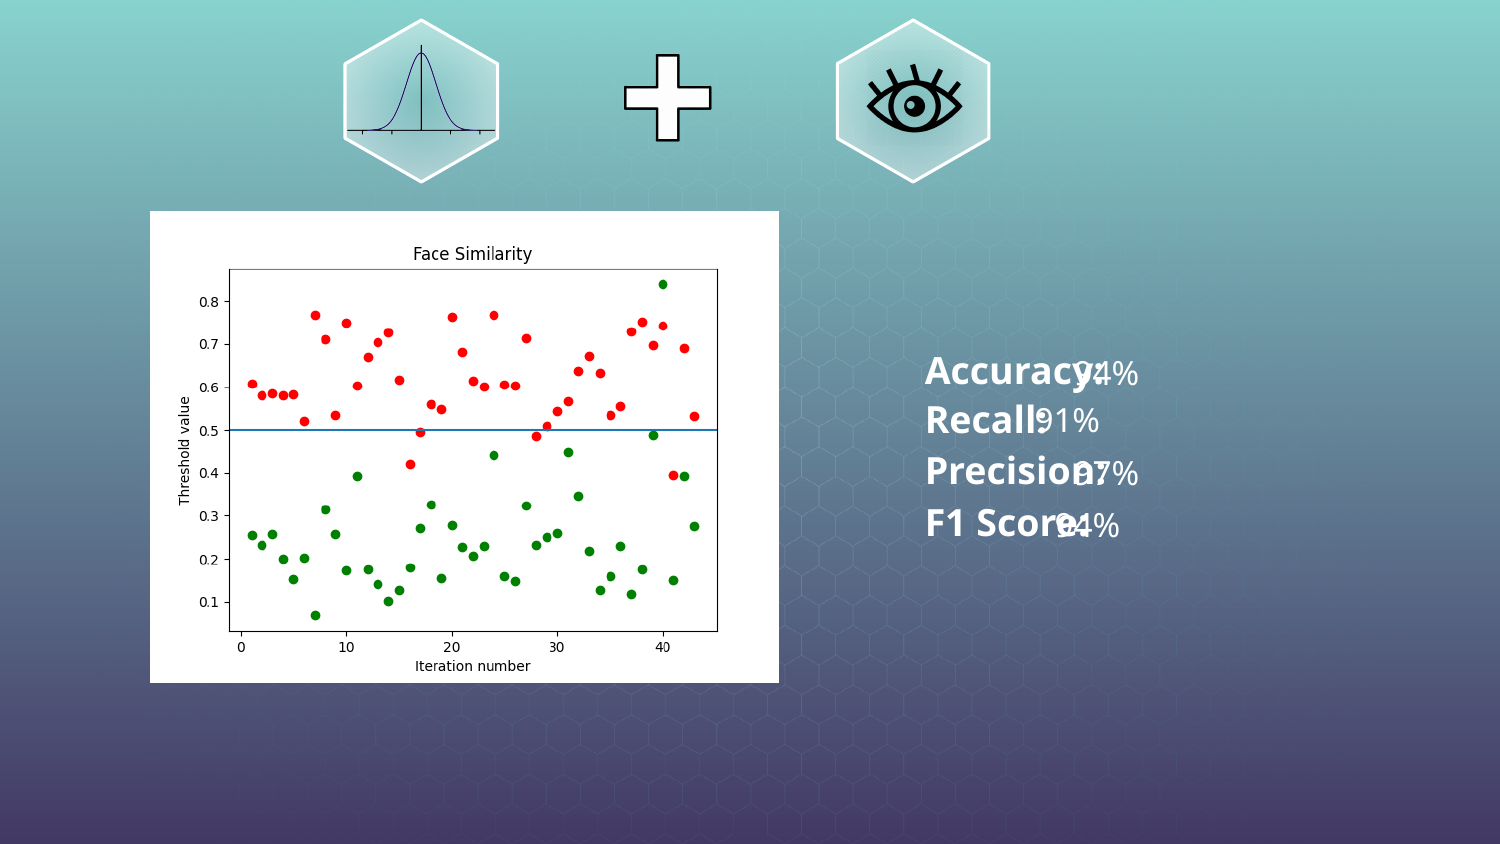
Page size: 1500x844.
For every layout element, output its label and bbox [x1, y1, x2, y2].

picture [102, 0, 1398, 844]
text_box [149, 211, 1229, 683]
text_box [337, 19, 990, 183]
